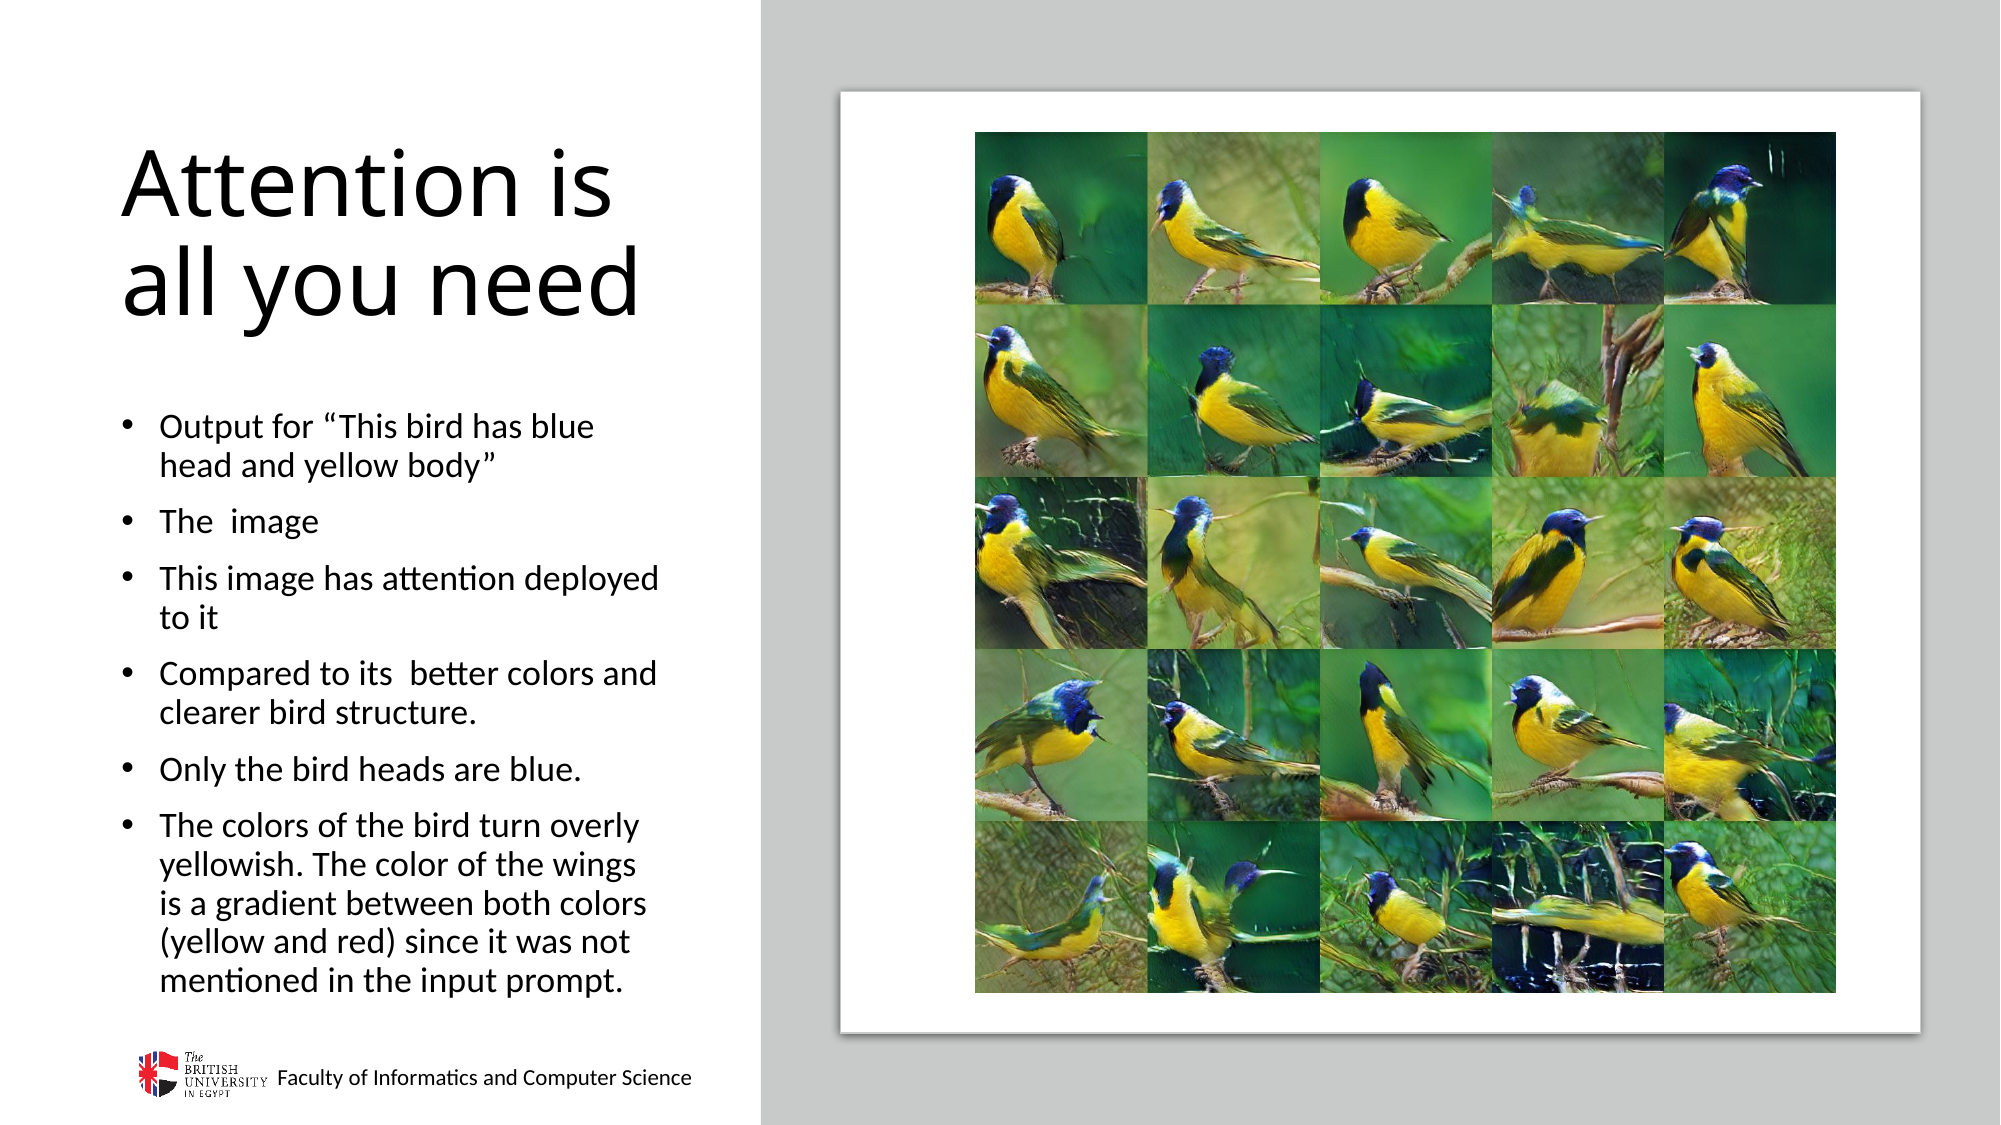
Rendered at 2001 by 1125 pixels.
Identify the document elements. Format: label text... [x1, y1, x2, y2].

text_box [760, 0, 2000, 1125]
title Attention is all you need [106, 103, 682, 370]
picture [975, 132, 1836, 993]
text_box [839, 90, 1922, 1034]
picture [137, 1045, 268, 1100]
